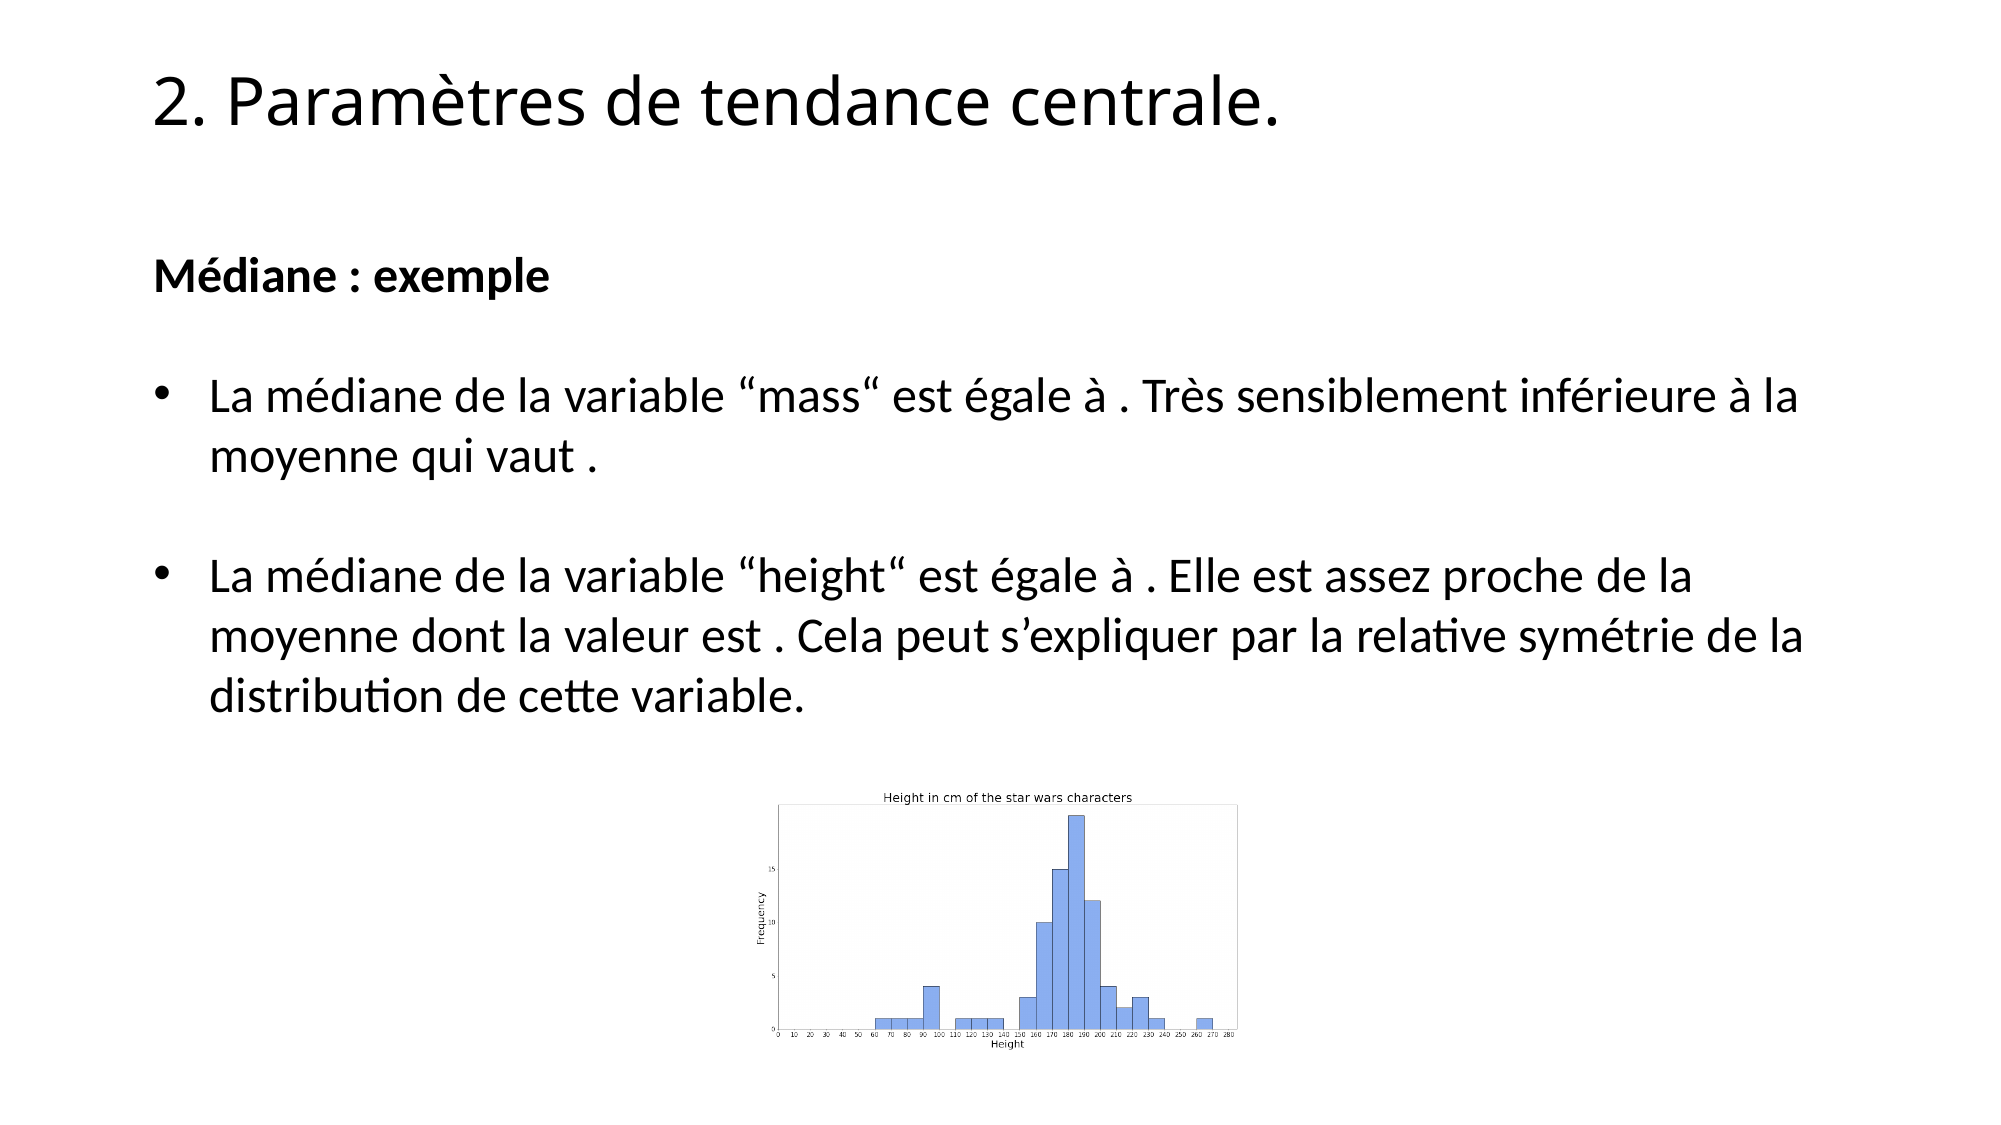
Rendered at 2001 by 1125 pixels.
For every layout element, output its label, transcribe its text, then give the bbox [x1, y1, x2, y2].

picture [704, 769, 1296, 1066]
text_box 2. Paramètres de tendance centrale. [137, 59, 1863, 155]
